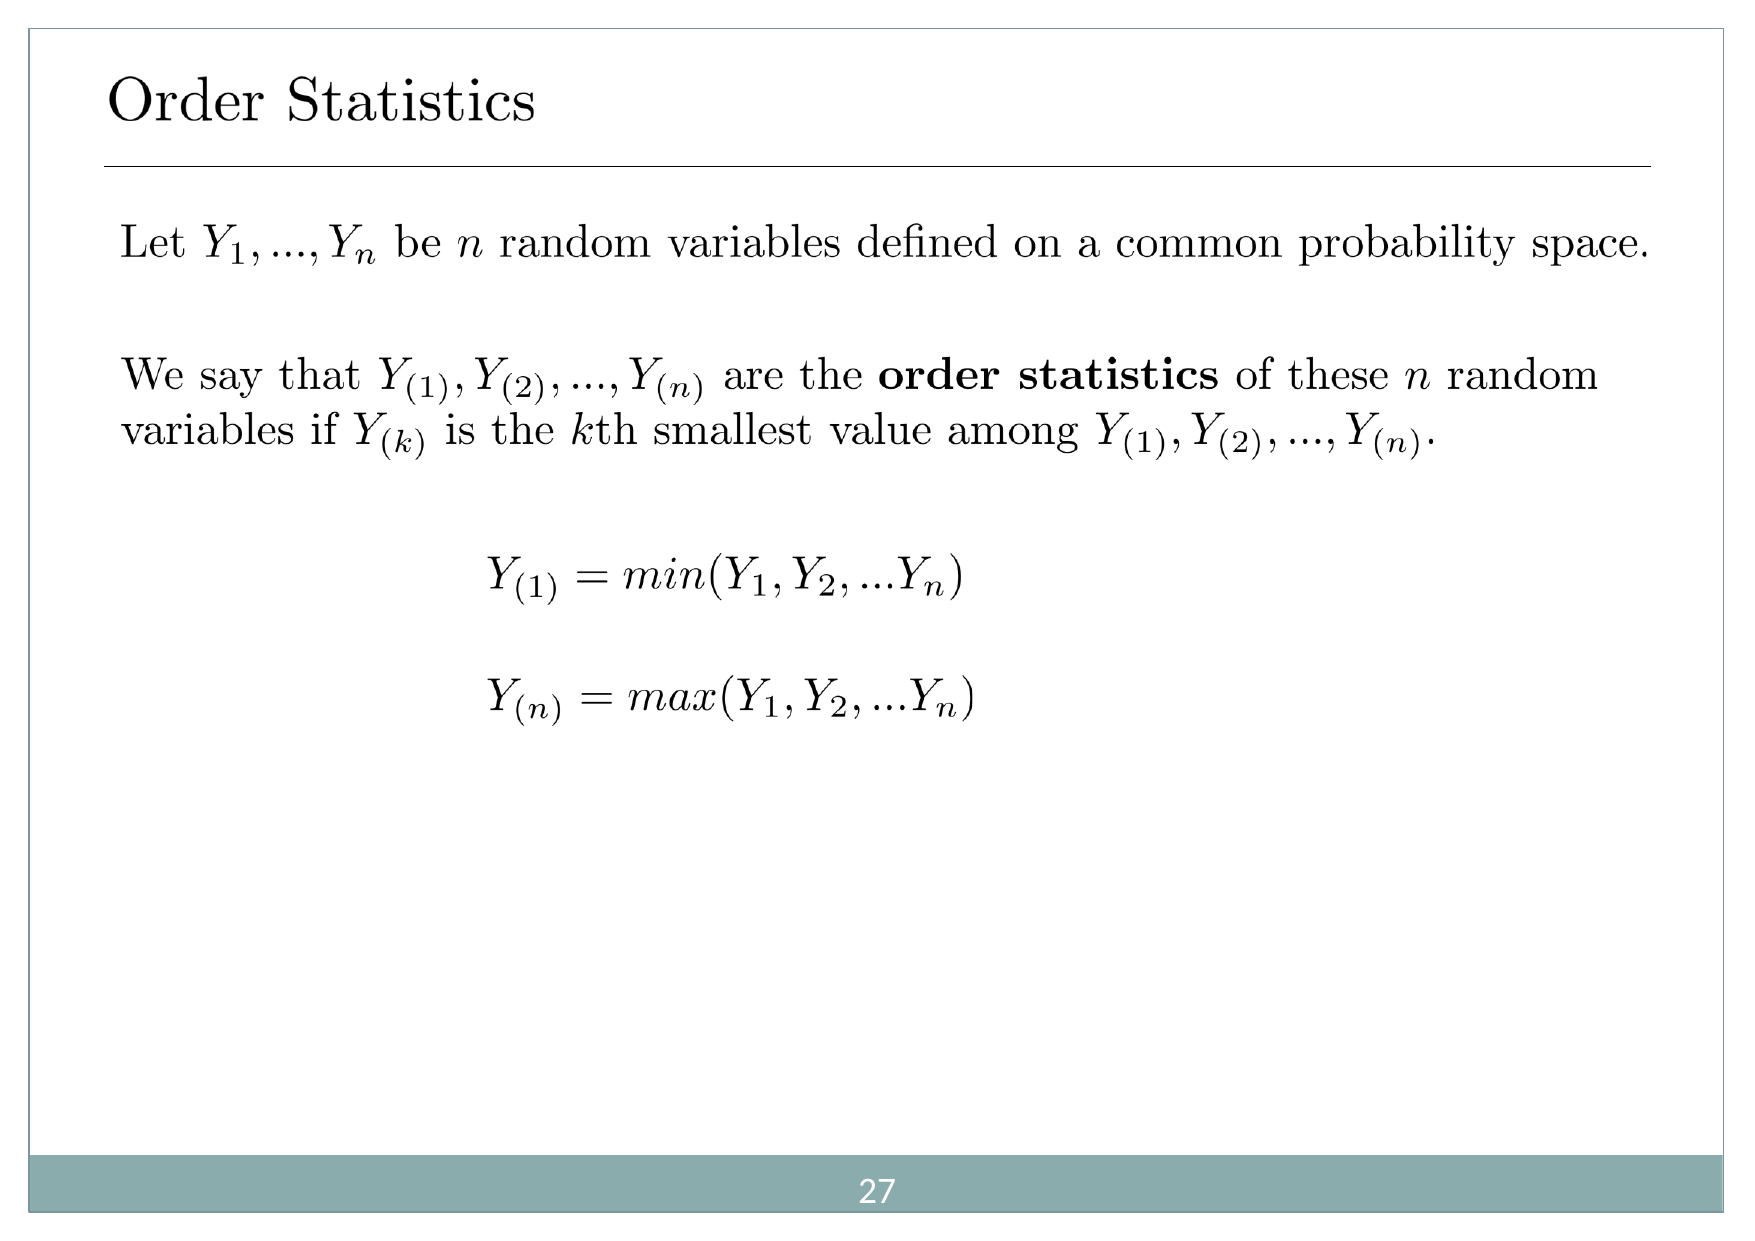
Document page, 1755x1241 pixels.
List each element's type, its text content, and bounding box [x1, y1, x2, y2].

text_box [121, 356, 1598, 461]
text_box [487, 675, 973, 726]
text_box [487, 553, 961, 605]
text_box [109, 76, 534, 121]
text_box [121, 223, 1647, 266]
slide_number 27 [853, 1165, 901, 1241]
